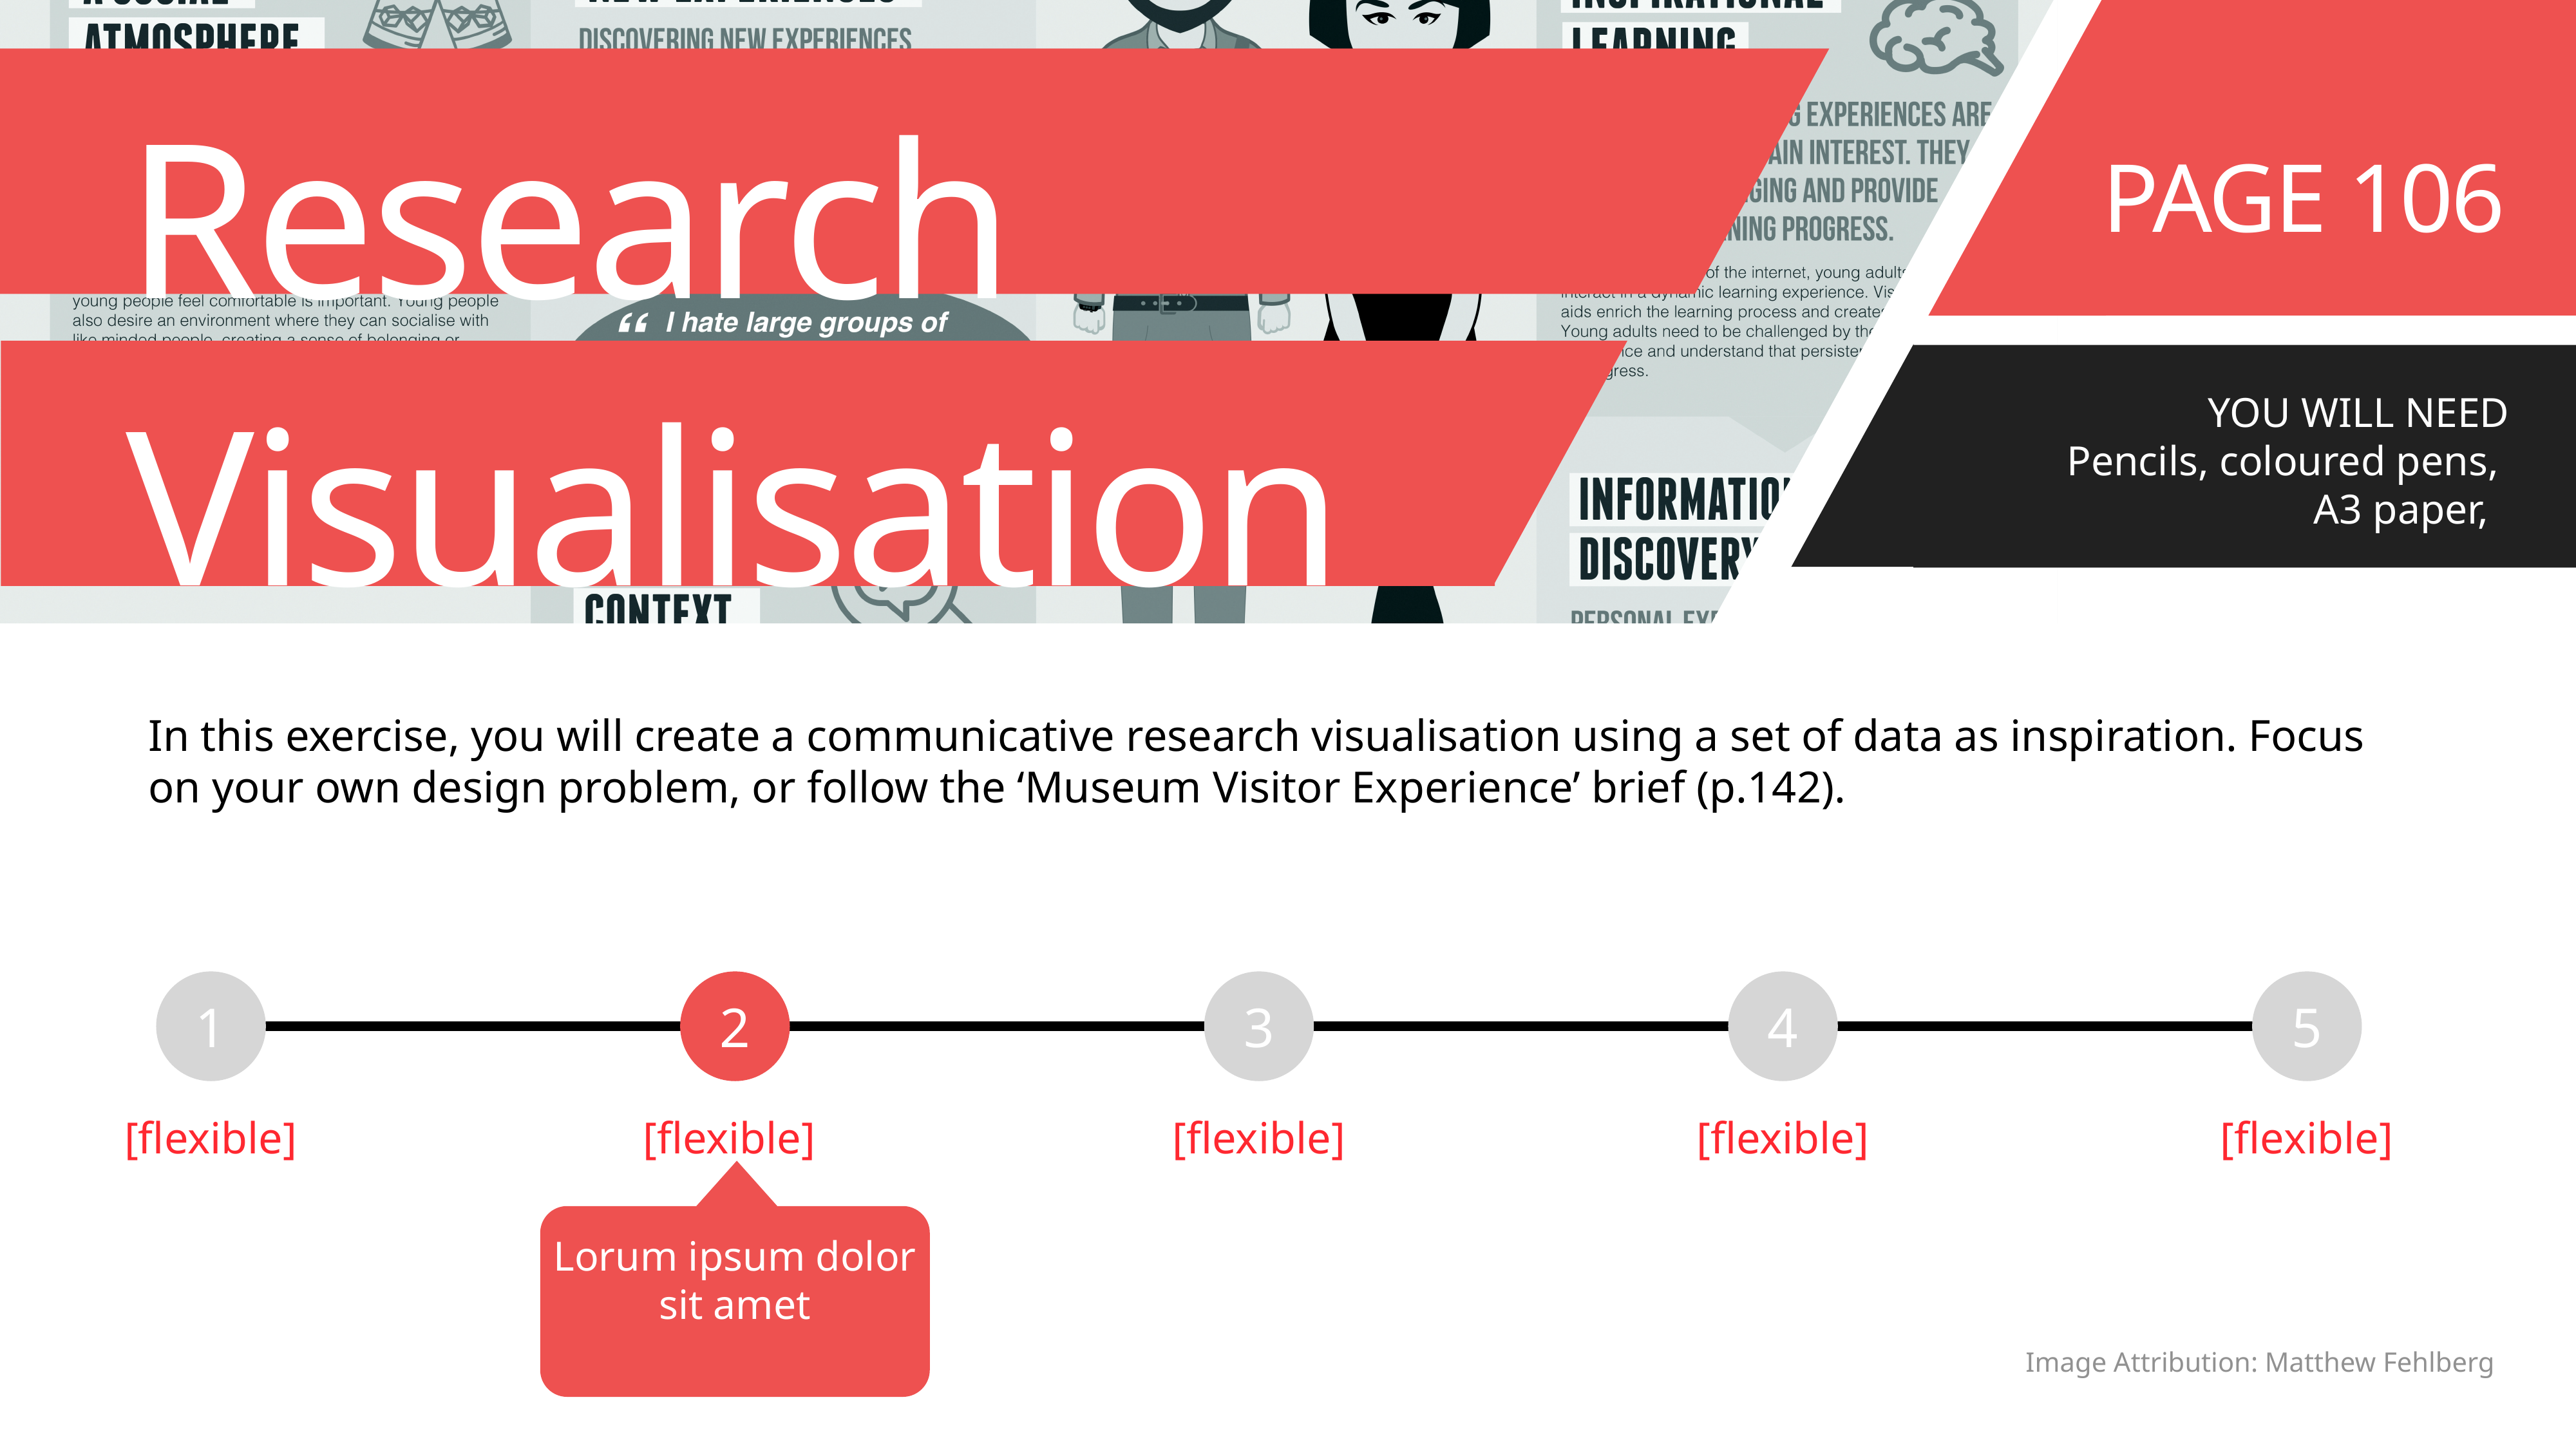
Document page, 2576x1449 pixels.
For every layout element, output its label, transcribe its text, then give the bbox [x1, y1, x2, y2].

text_box Lorum ipsum dolor sit amet [545, 1385, 925, 1397]
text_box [0, 0, 2576, 1385]
